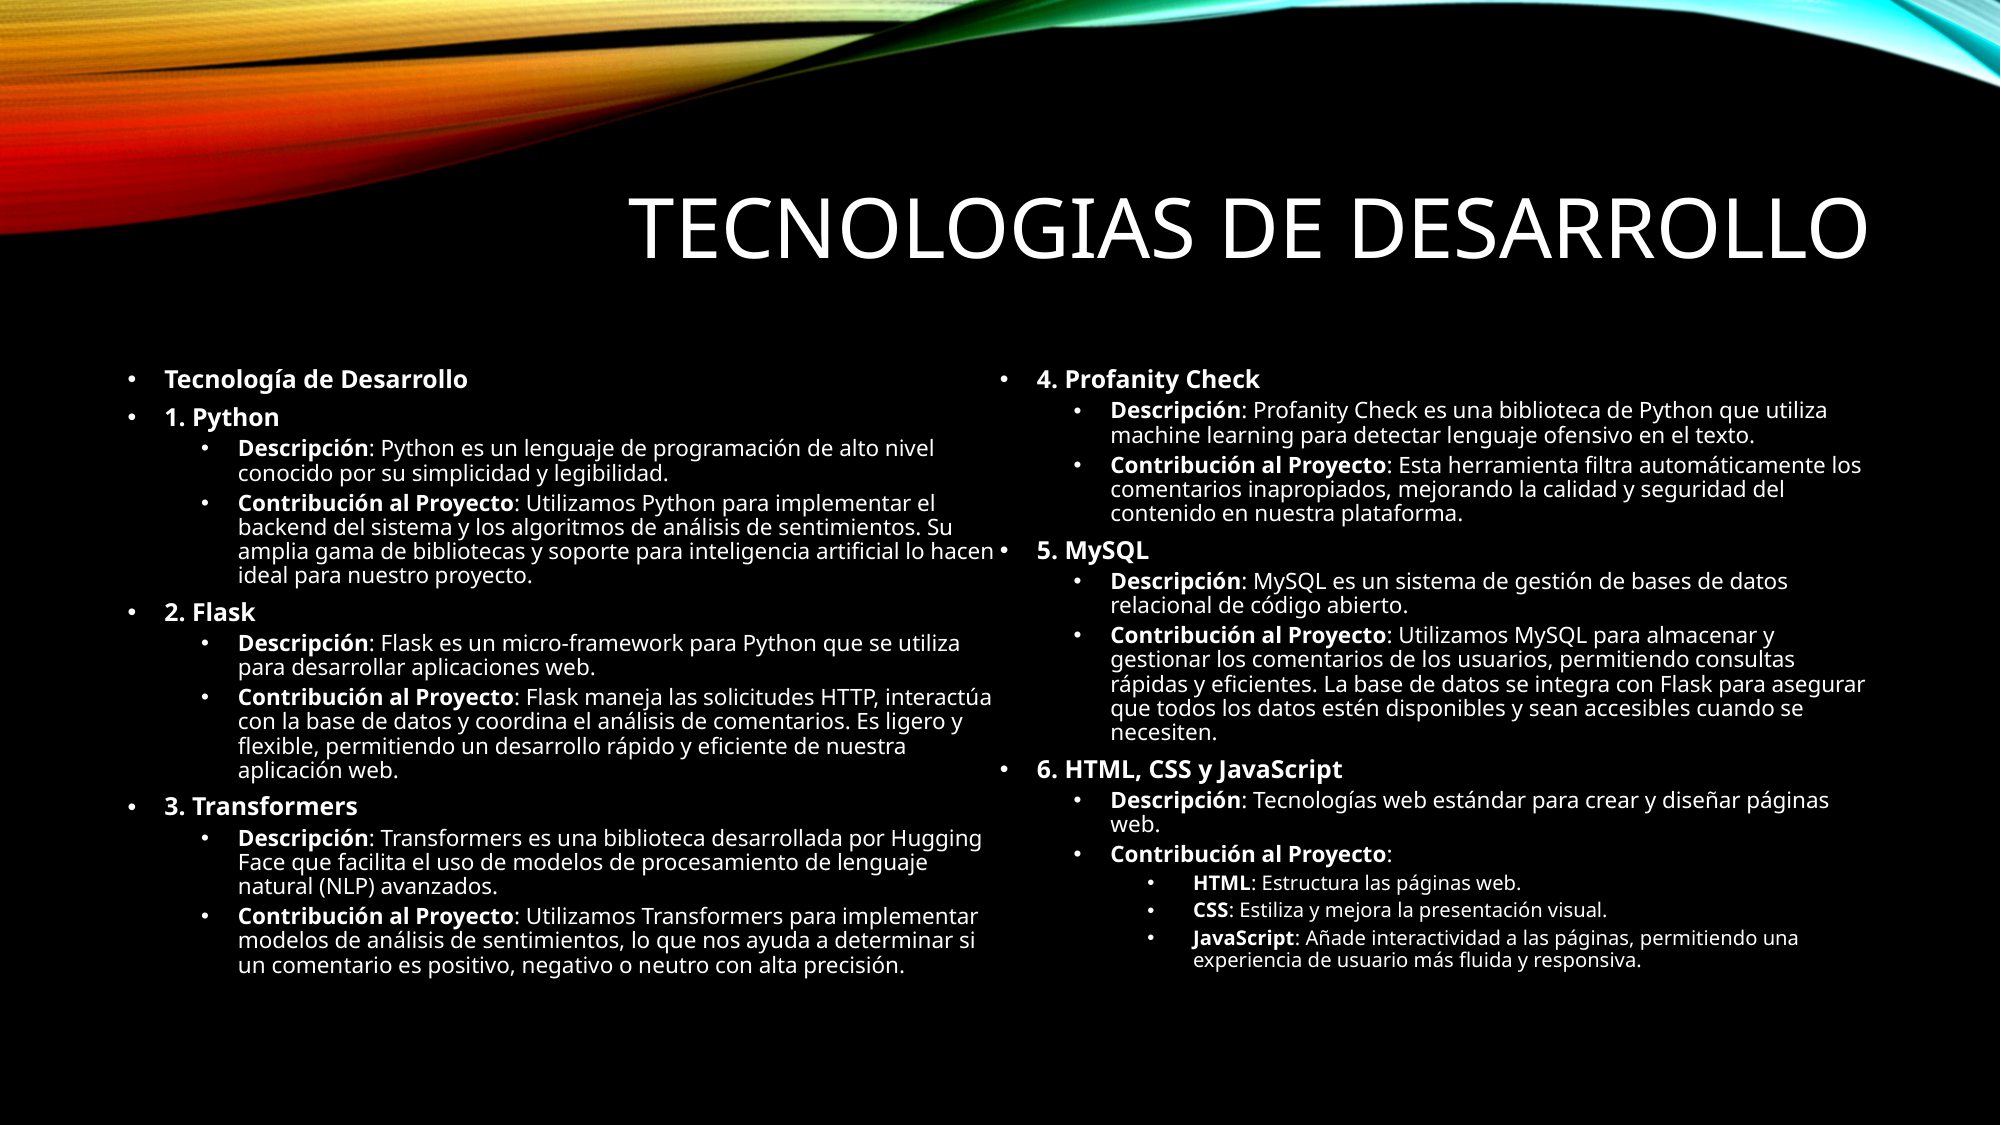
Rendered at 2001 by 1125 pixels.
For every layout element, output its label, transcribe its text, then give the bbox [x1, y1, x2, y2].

picture [0, 0, 2000, 237]
title Tecnologias de desarrollo [474, 125, 1888, 338]
list Tecnología de Desarrollo 1. Python Descripción: Python es un lenguaje de programación de alto nivel conocido por su simplicidad y legibilidad. Contribución al Proyecto: Utilizamos Python para implementar el backend del sistema y los algoritmos de análisis de sentimientos. Su amplia gama de bibliotecas y soporte para inteligencia artificial lo hacen ideal para nuestro proyecto. 2. Flask Descripción: Flask es un micro-framework para Python que se utiliza para desarrollar aplicaciones web. Contribución al Proyecto: Flask maneja las solicitudes HTTP, interactúa con la base de datos y coordina el análisis de comentarios. Es ligero y flexible, permitiendo un desarrollo rápido y eficiente de nuestra aplicación web. 3. Transformers Descripción: Transformers es una biblioteca desarrollada por Hugging Face que facilita el uso de modelos de procesamiento de lenguaje natural (NLP) avanzados. Contribución al Proyecto: Utilizamos Transformers para implementar modelos de análisis de sentimientos, lo que nos ayuda a determinar si un comentario es positivo, negativo o neutro con alta precisión. 4. Profanity Check Descripción: Profanity Check es una biblioteca de Python que utiliza machine learning para detectar lenguaje ofensivo en el texto. Contribución al Proyecto: Esta herramienta filtra automáticamente los comentarios inapropiados, mejorando la calidad y seguridad del contenido en nuestra plataforma. 5. MySQL Descripción: MySQL es un sistema de gestión de bases de datos relacional de código abierto. Contribución al Proyecto: Utilizamos MySQL para almacenar y gestionar los comentarios de los usuarios, permitiendo consultas rápidas y eficientes. La base de datos se integra con Flask para asegurar que todos los datos estén disponibles y sean accesibles cuando se necesiten. 6. HTML, CSS y JavaScript Descripción: Tecnologías web estándar para crear y diseñar páginas web. Contribución al Proyecto: HTML: Estructura las páginas web. CSS: Estiliza y mejora la presentación visual. JavaScript: Añade interactividad a las páginas, permitiendo una experiencia de usuario más fluida y responsiva. [112, 360, 1888, 1021]
